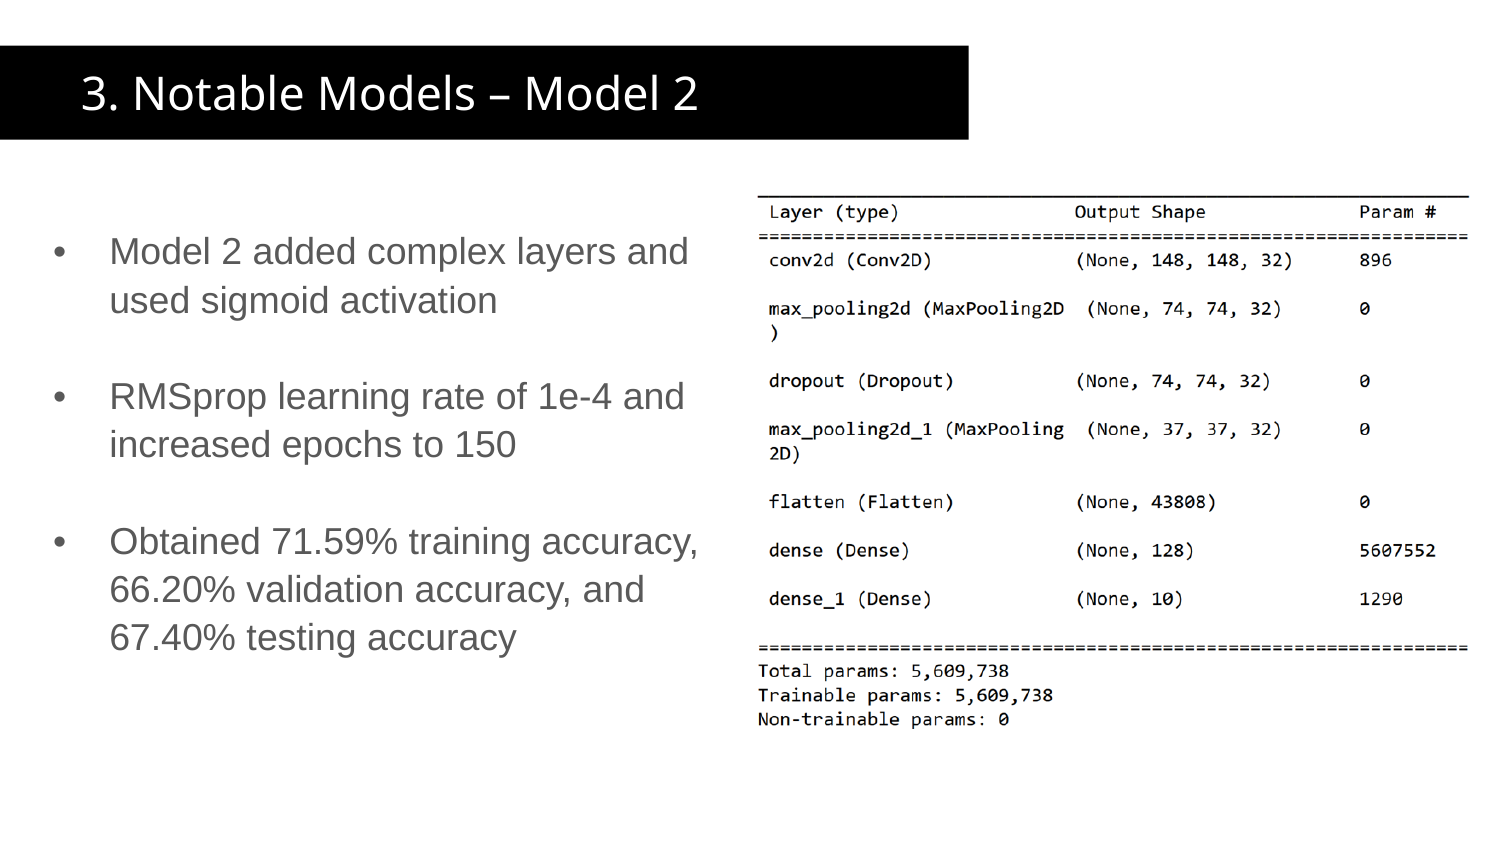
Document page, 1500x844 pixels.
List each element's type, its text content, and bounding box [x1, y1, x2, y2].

title 3. Notable Models – Model 2 [0, 45, 969, 140]
list Model 2 added complex layers and used sigmoid activation RMSprop learning rate of 1e-4 and increased epochs to 150 Obtained 71.59% training accuracy, 66.20% validation accuracy, and 67.40% testing accuracy [19, 209, 750, 844]
picture [738, 182, 1500, 729]
